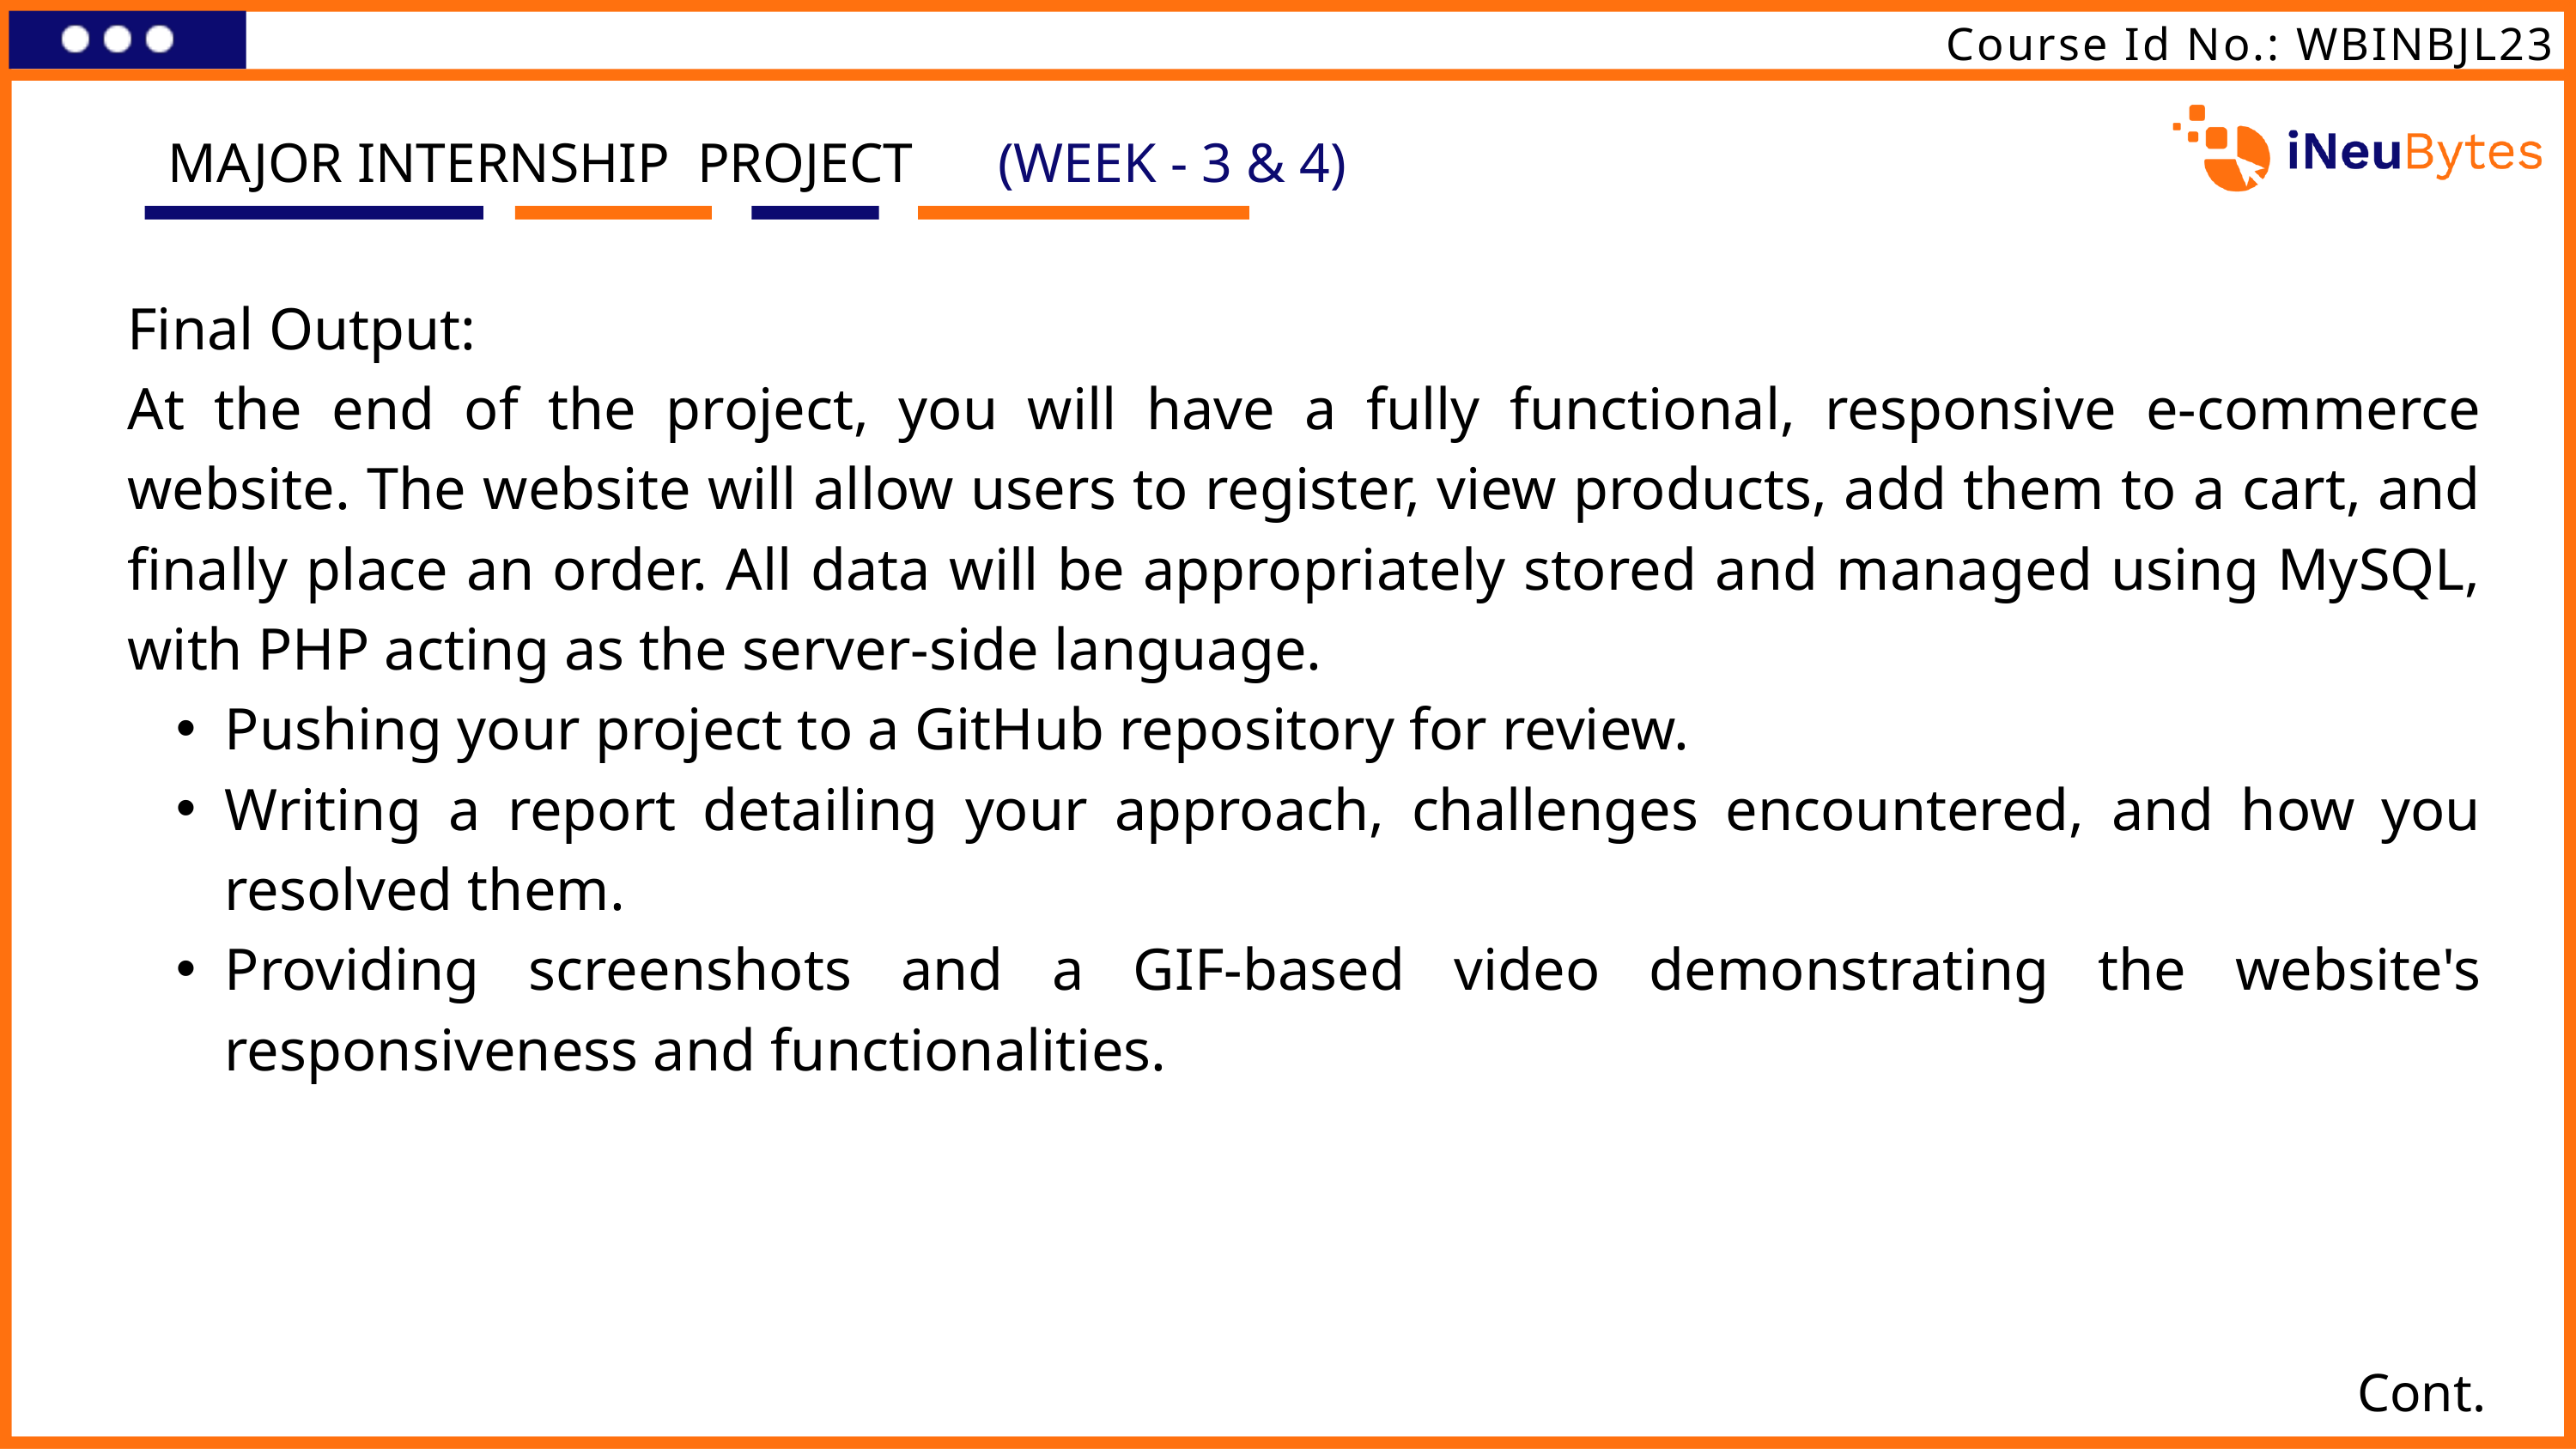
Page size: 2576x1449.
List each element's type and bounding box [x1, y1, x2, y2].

text_box [0, 0, 2576, 67]
text_box [0, 69, 2576, 1449]
